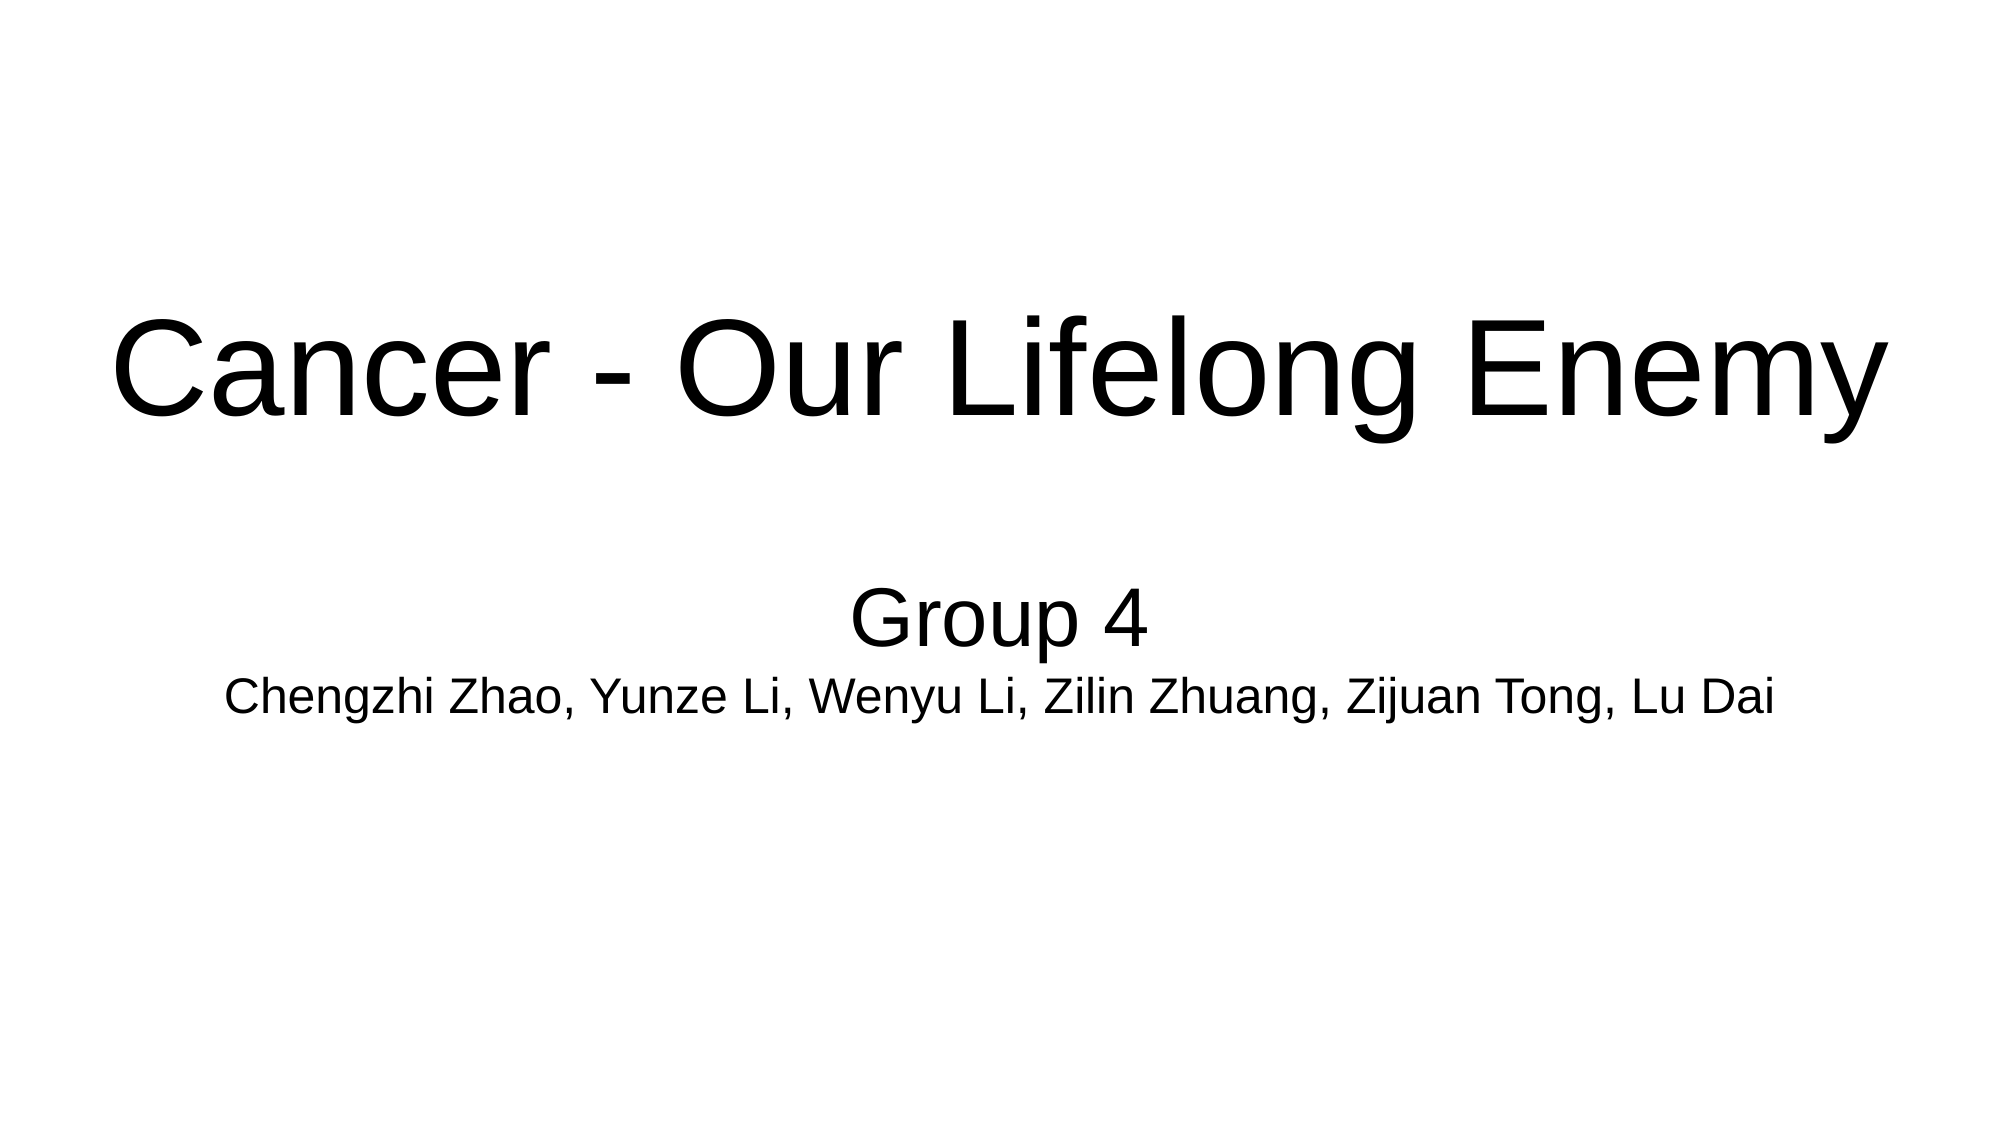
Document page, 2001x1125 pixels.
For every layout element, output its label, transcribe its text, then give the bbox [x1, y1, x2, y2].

text_box Cancer - Our Lifelong Enemy Group 4 Chengzhi Zhao, Yunze Li, Wenyu Li, Zilin Zhuang, Zijuan Tong, Lu Dai [0, 271, 2000, 851]
